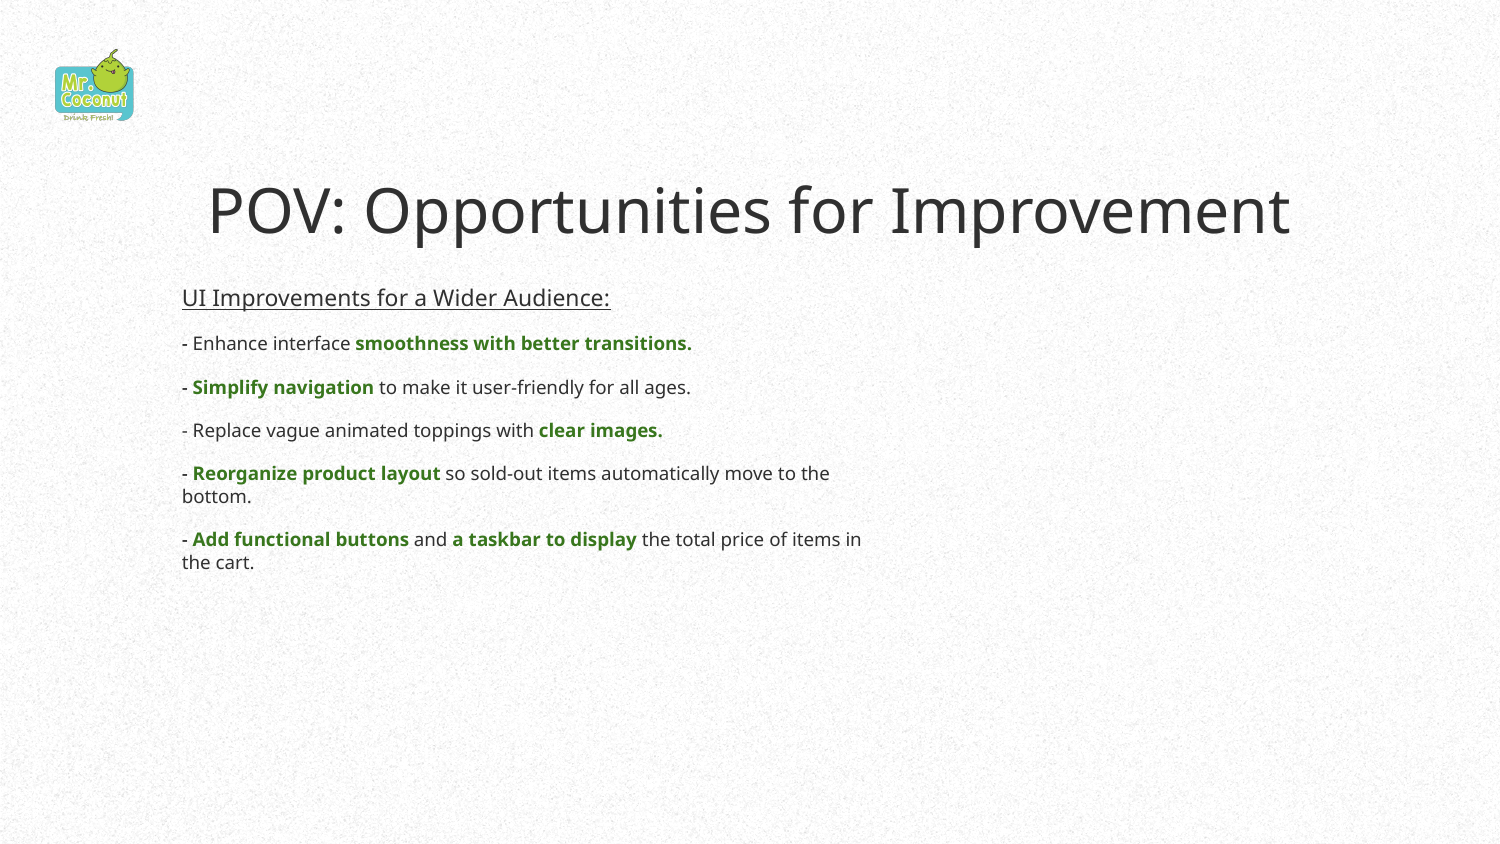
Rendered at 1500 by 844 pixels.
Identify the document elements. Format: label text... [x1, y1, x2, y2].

subtitle UI Improvements for a Wider Audience: - Enhance interface smoothness with better transitions. - Simplify navigation to make it user-friendly for all ages. - Replace vague animated toppings with clear images. - Reorganize product layout so sold-out items automatically move to the bottom. - Add functional buttons and a taskbar to display the total price of items in the cart. [166, 268, 892, 772]
picture [47, 42, 142, 137]
title POV: Opportunities for Improvement [117, 156, 1383, 251]
